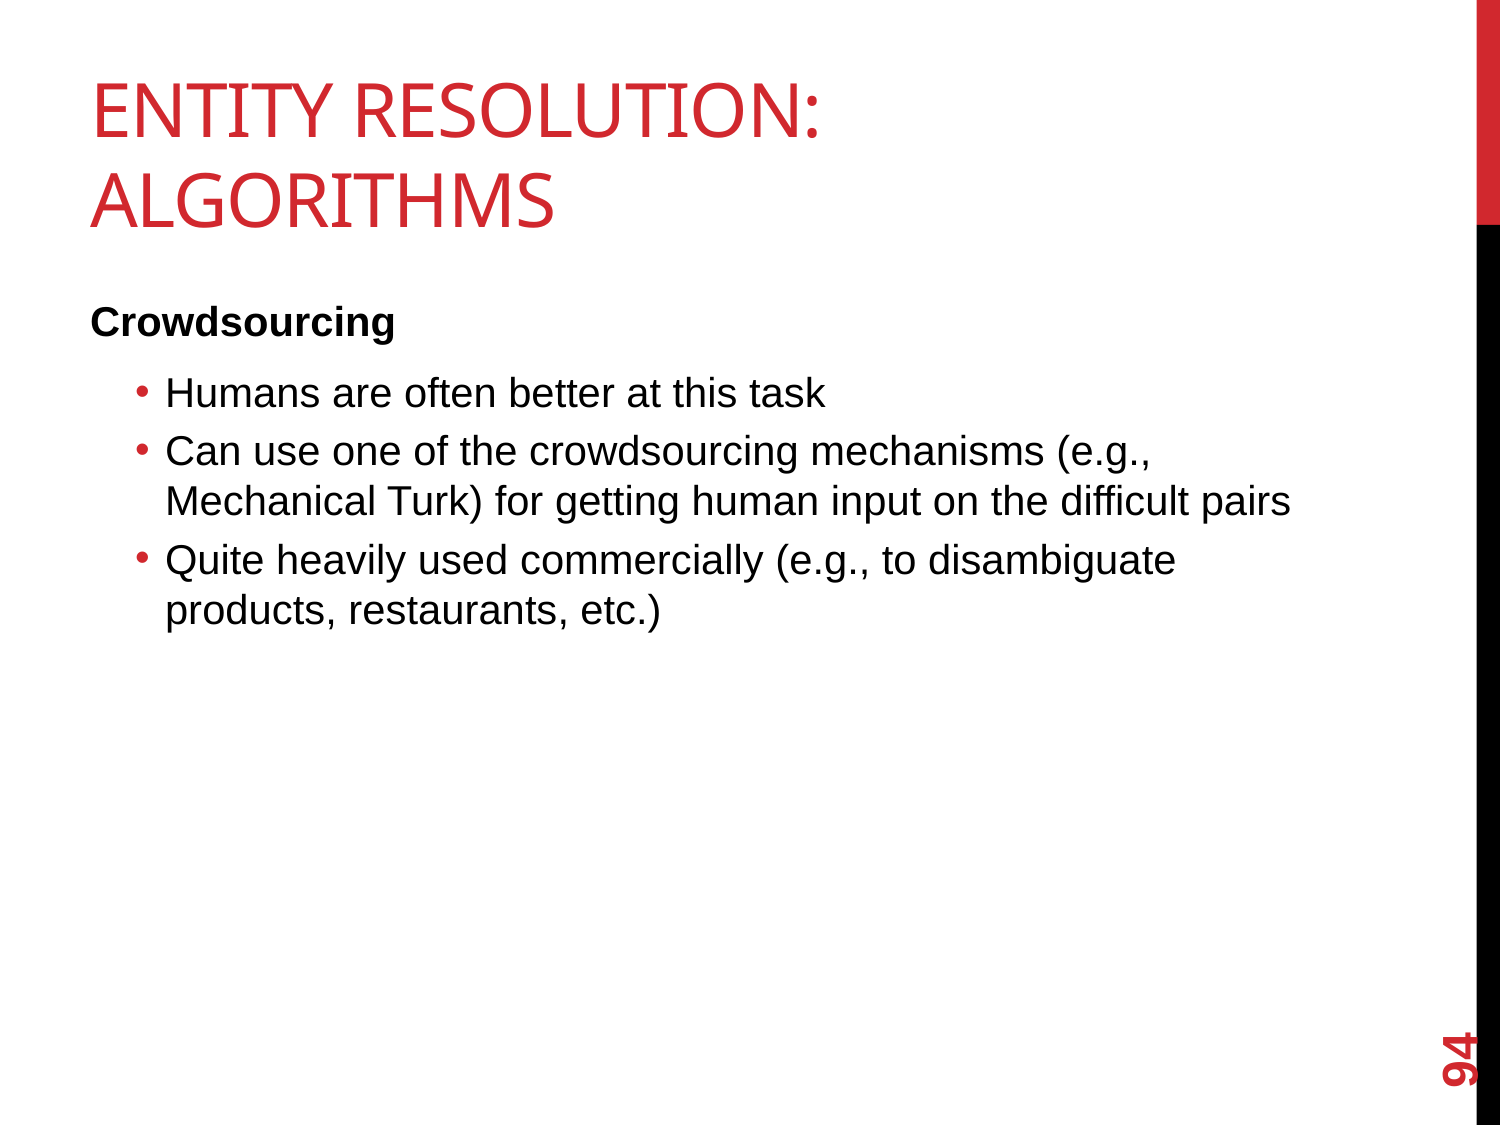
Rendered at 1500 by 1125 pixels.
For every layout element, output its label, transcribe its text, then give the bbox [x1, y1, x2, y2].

title Entity Resolution: Algorithms [75, 25, 1025, 250]
list Crowdsourcing Humans are often better at this task Can use one of the crowdsourcing mechanisms (e.g., Mechanical Turk) for getting human input on the difficult pairs Quite heavily used commercially (e.g., to disambiguate products, restaurants, etc.) [75, 287, 1325, 1005]
slide_number 94 [1427, 887, 1488, 1104]
